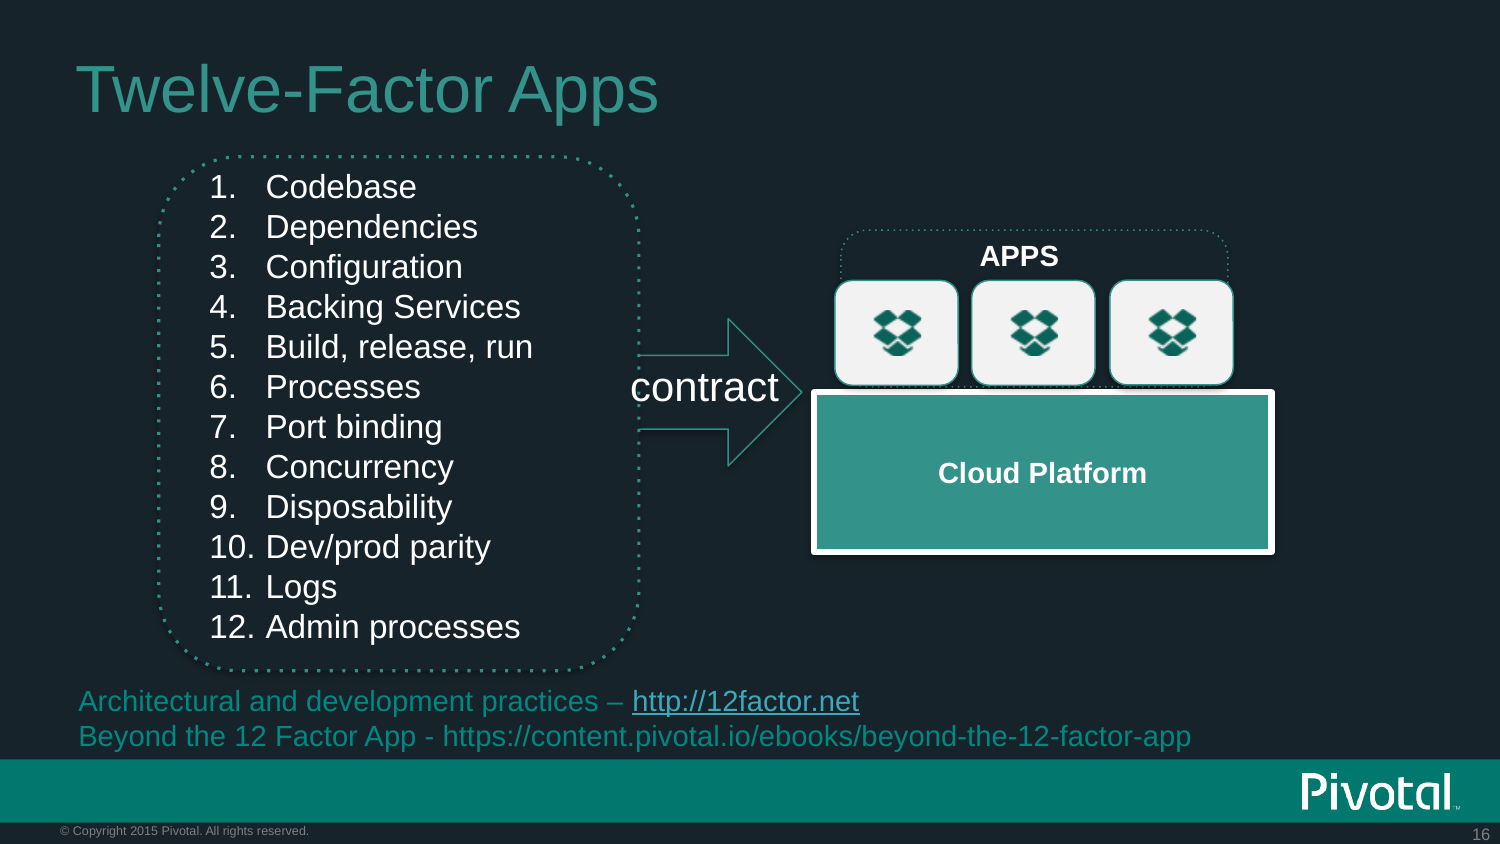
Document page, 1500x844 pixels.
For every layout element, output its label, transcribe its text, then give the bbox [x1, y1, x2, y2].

picture [1009, 309, 1059, 357]
picture [1302, 773, 1460, 810]
text_box [1074, 229, 1229, 387]
text_box [157, 170, 611, 672]
text_box contract [615, 352, 794, 418]
text_box Cloud Platform [811, 389, 1275, 555]
picture [1148, 309, 1197, 356]
text_box APPS [964, 229, 1074, 280]
title Twelve-Factor Apps [60, 40, 1440, 116]
text_box Codebase Dependencies Configuration Backing Services Build, release, run Processes Port binding Concurrency Disposability Dev/prod parity Logs Admin processes [194, 158, 1003, 653]
text_box [833, 279, 960, 387]
text_box [970, 279, 1096, 387]
text_box [1108, 279, 1235, 386]
text_box Architectural and development practices – http://12factor.net Beyond the 12 Factor App - https://content.pivotal.io/ebooks/beyond-the-12-factor-app [63, 675, 1209, 760]
picture [873, 309, 922, 357]
